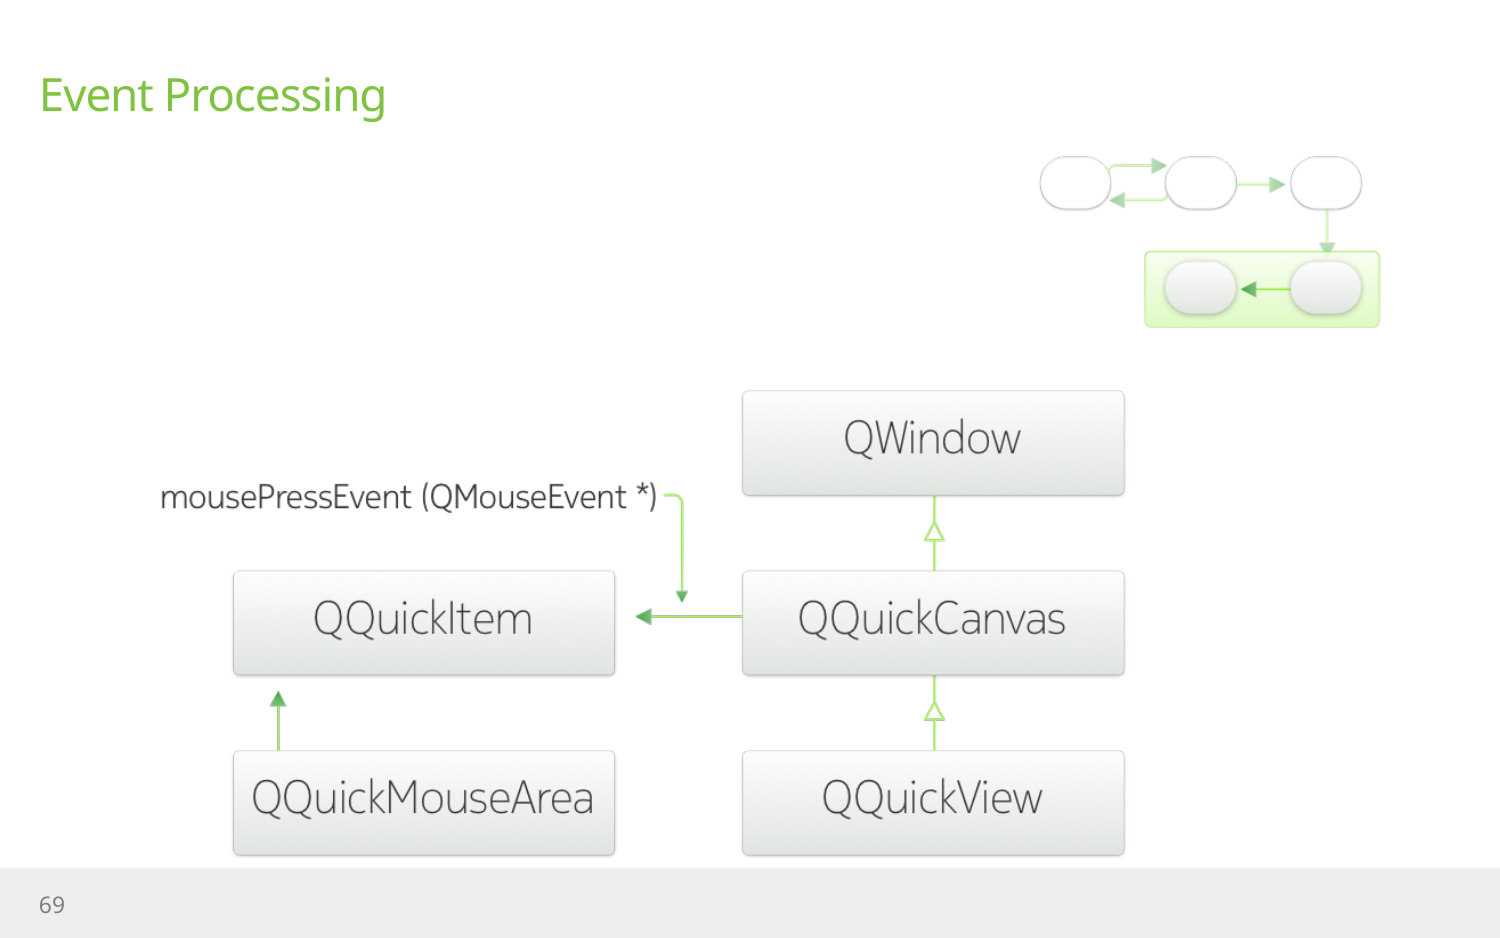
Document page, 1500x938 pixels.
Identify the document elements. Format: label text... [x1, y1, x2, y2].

picture [0, 95, 1500, 938]
title Event Processing [39, 66, 1052, 94]
